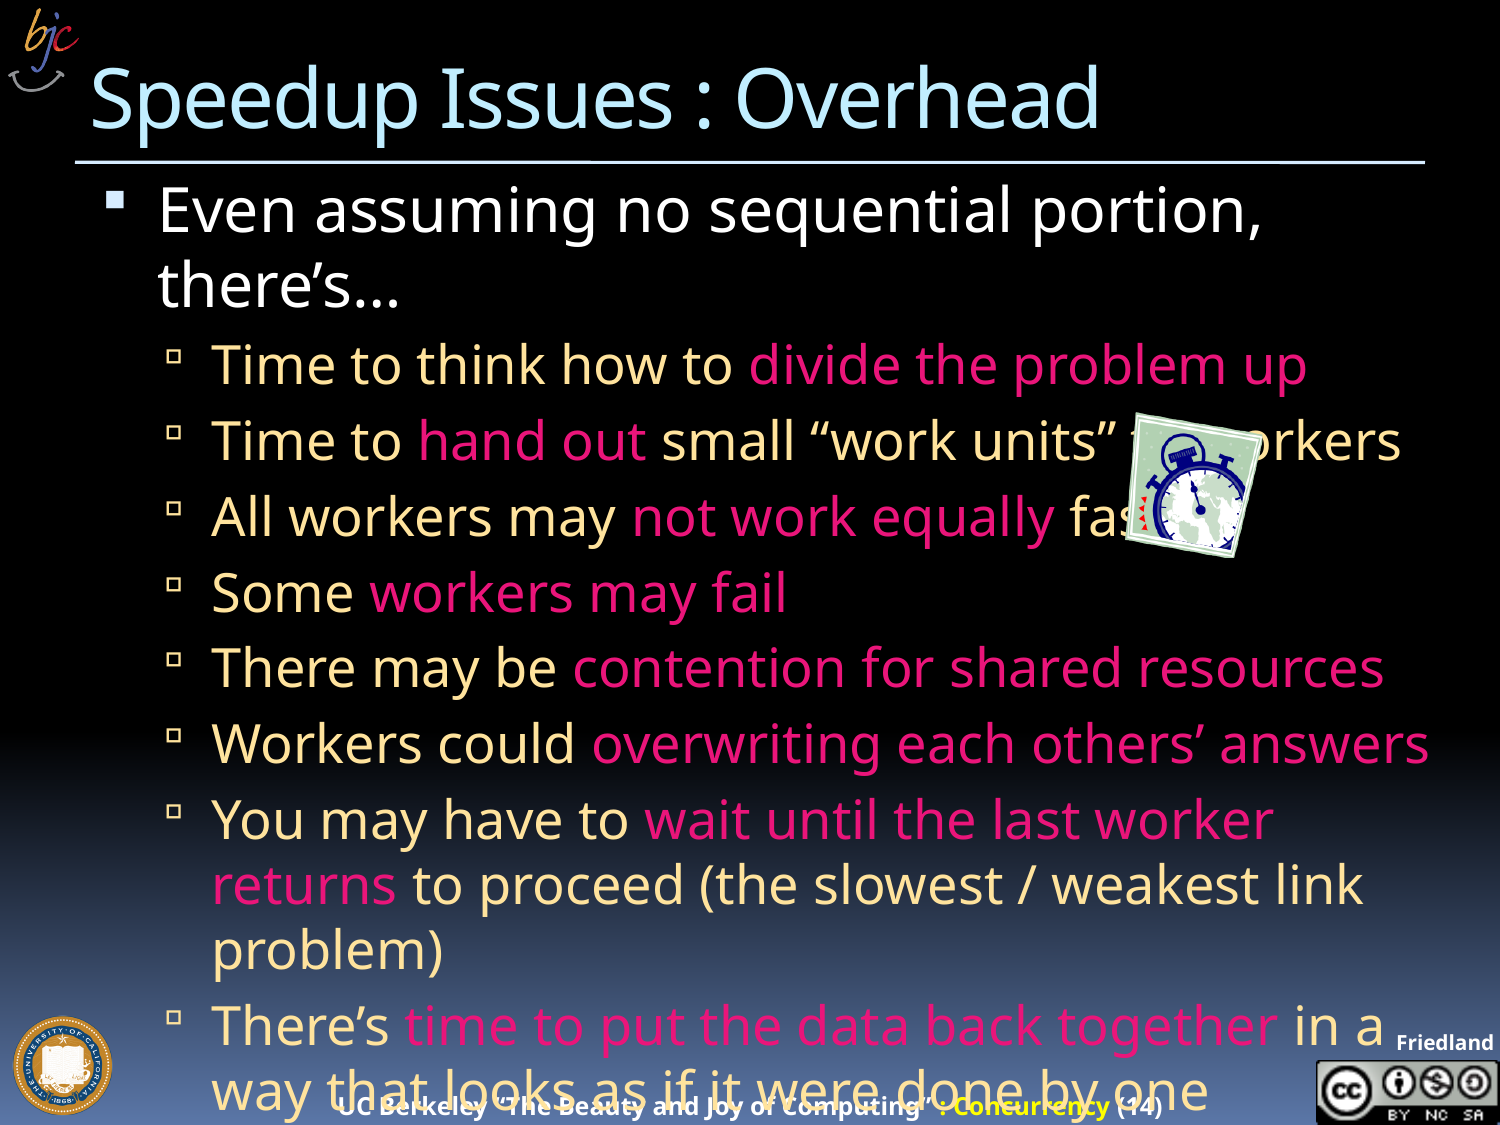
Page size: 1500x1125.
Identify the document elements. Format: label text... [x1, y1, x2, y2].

picture [1316, 1060, 1500, 1125]
picture [1124, 412, 1263, 558]
picture [12, 1015, 113, 1116]
list Even assuming no sequential portion, there’s… Time to think how to divide the problem up Time to hand out small “work units” to workers All workers may not work equally fast Some workers may fail There may be contention for shared resources Workers could overwriting each others’ answers You may have to wait until the last worker returns to proceed (the slowest / weakest link problem) There’s time to put the data back together in a way that looks as if it were done by one [74, 162, 1451, 1043]
picture [8, 8, 79, 92]
title Speedup Issues : Overhead [75, 37, 1425, 162]
